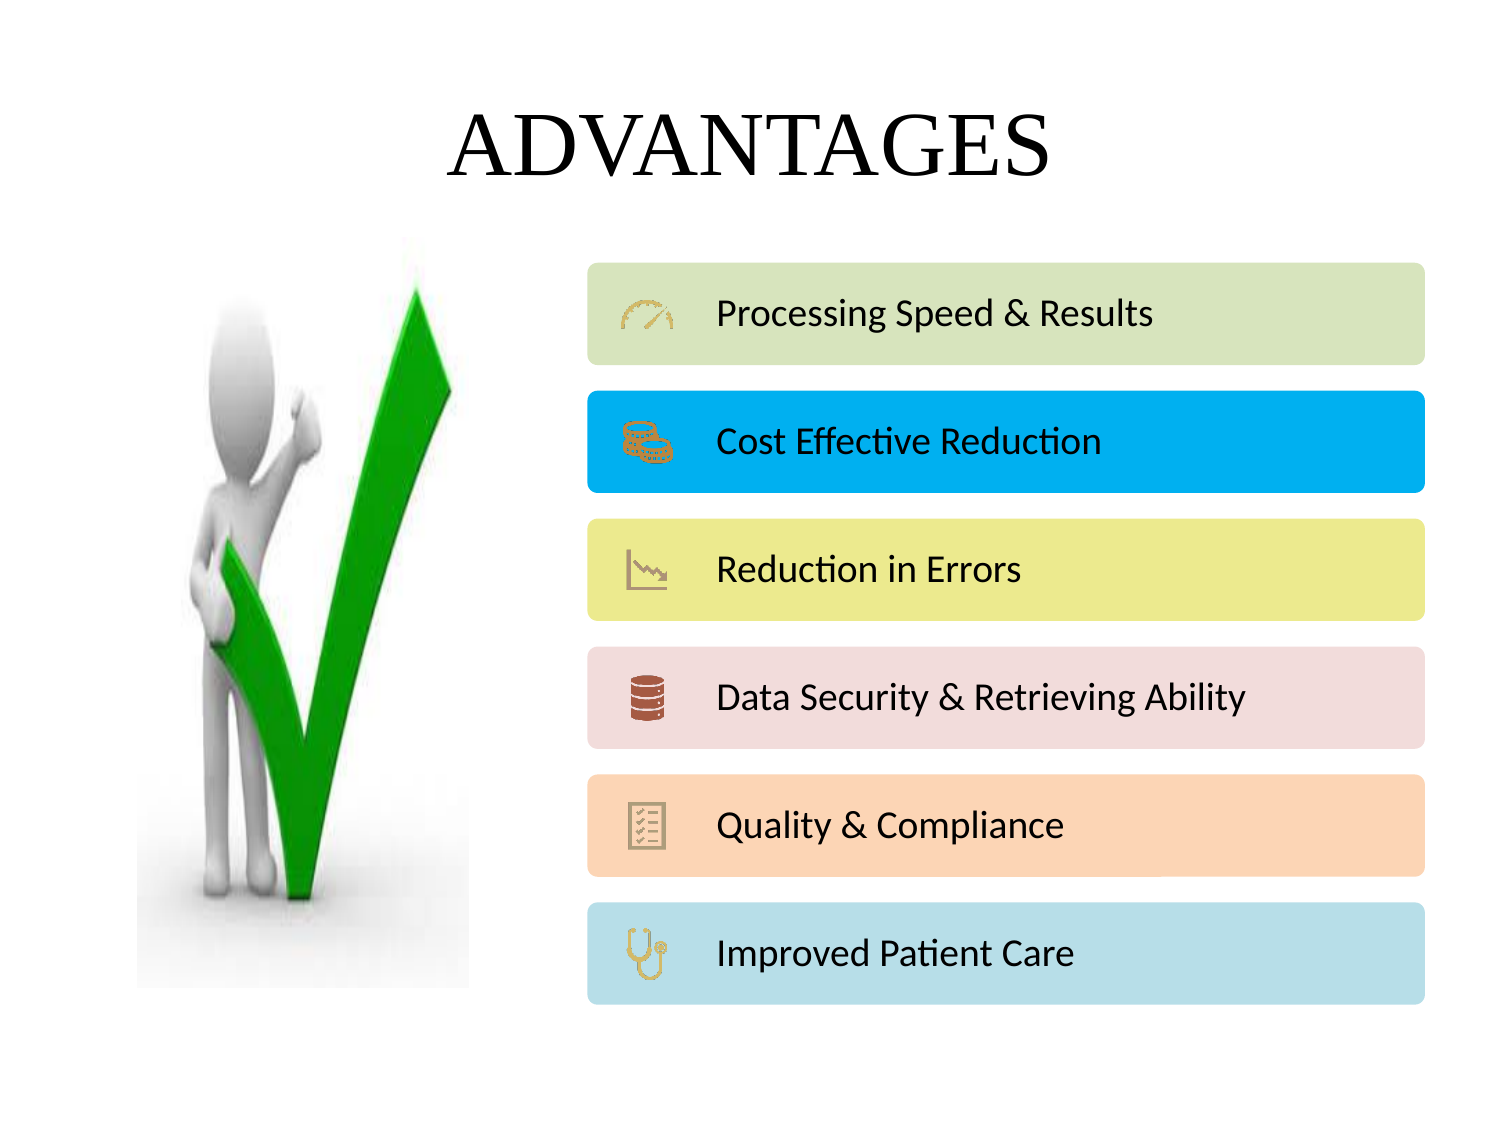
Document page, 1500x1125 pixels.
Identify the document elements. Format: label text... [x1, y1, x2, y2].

title ADVANTAGES [75, 45, 1425, 233]
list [137, 237, 469, 988]
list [587, 262, 1426, 1006]
